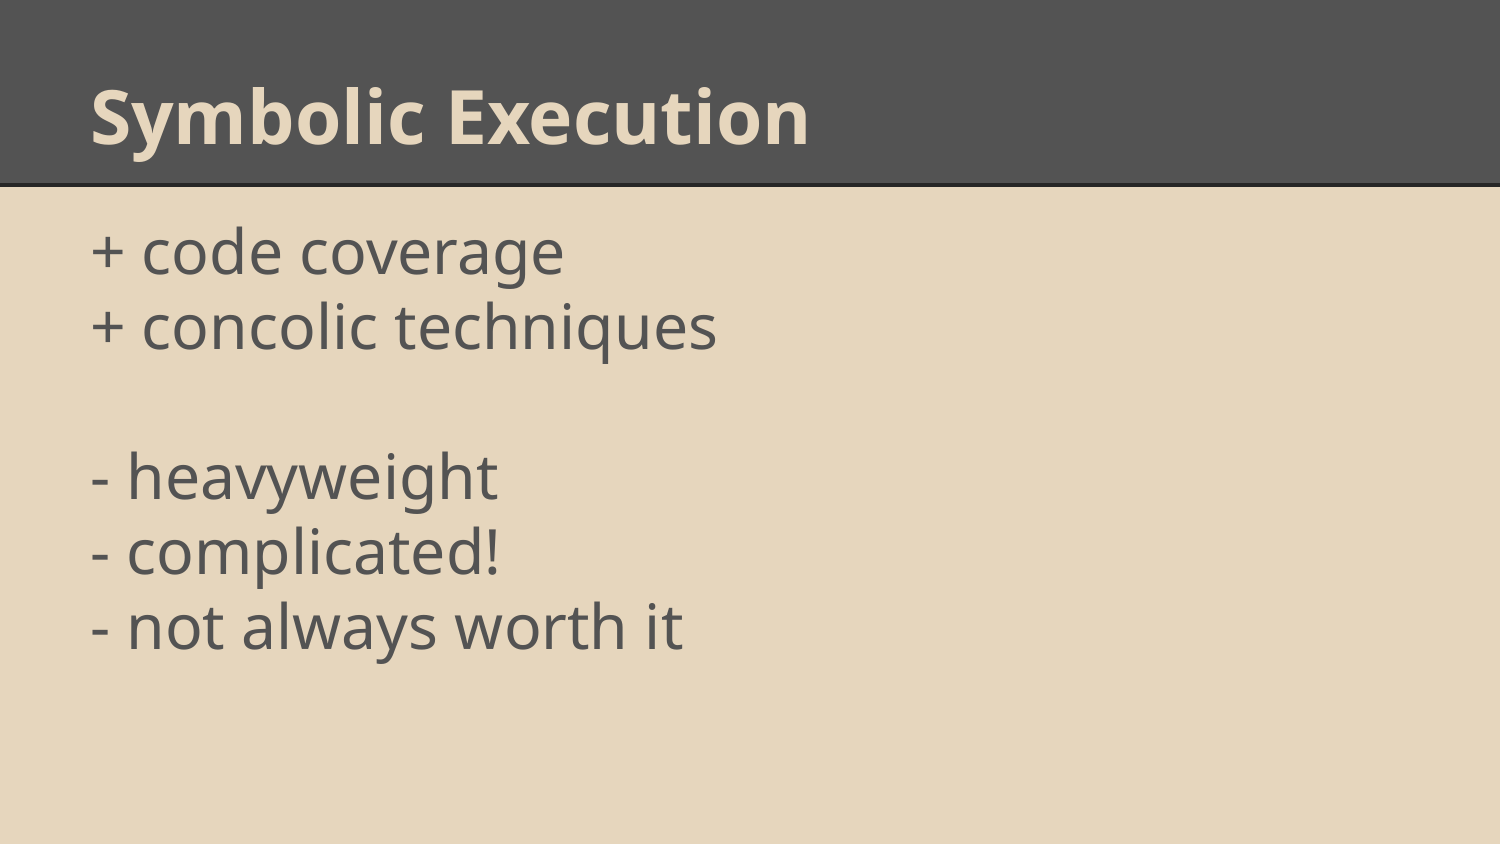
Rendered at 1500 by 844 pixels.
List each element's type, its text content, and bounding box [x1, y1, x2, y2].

list + code coverage + concolic techniques - heavyweight - complicated! - not always worth it [75, 196, 1425, 808]
title Symbolic Execution [75, 33, 1425, 175]
